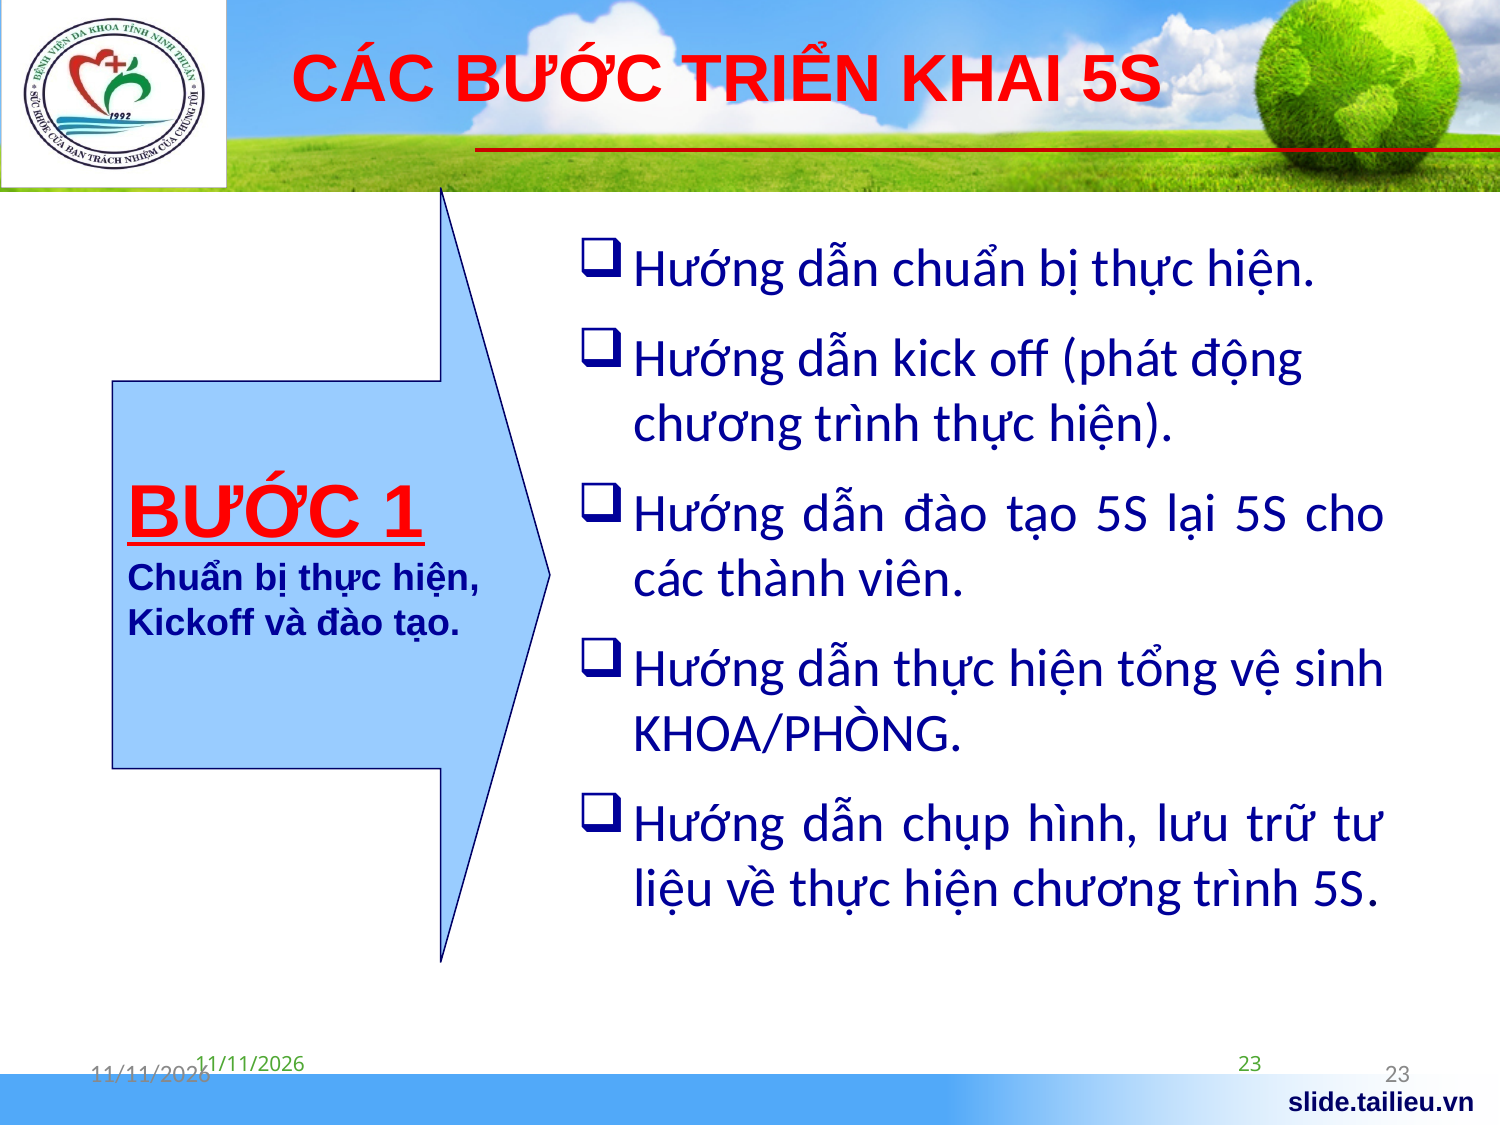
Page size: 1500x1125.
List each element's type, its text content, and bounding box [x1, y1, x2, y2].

text_box 23 [1074, 1042, 1425, 1103]
text_box 7/30/2021 [75, 1042, 425, 1103]
text_box BƯỚC 1 Chuẩn bị thực hiện, Kickoff và đào tạo. [112, 187, 550, 963]
text_box CÁC BƯỚC TRIỂN KHAI 5S [239, 24, 1194, 125]
picture [0, 0, 1500, 192]
text_box Hướng dẫn chuẩn bị thực hiện. Hướng dẫn kick off (phát động chương trình thực hiện). Hướng dẫn đào tạo 5S lại 5S cho các thành viên. Hướng dẫn thực hiện tổng vệ sinh KHOA/PHÒNG. Hướng dẫn chụp hình, lưu trữ tư liệu về thực hiện chương trình 5S. [562, 224, 1401, 975]
